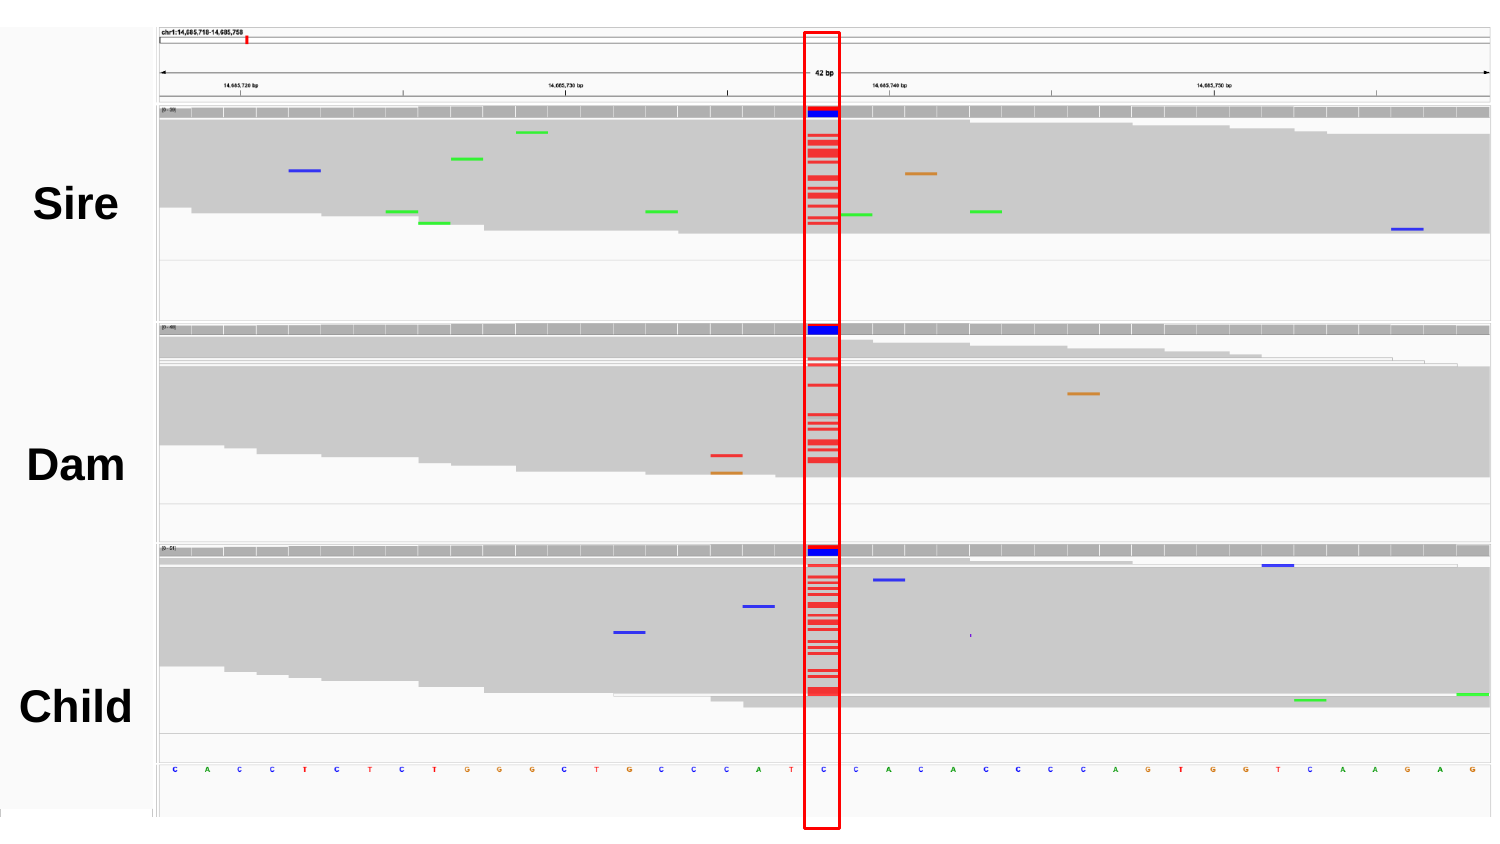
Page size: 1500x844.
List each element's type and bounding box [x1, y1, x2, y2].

text_box [804, 825, 840, 829]
picture [0, 26, 1500, 817]
